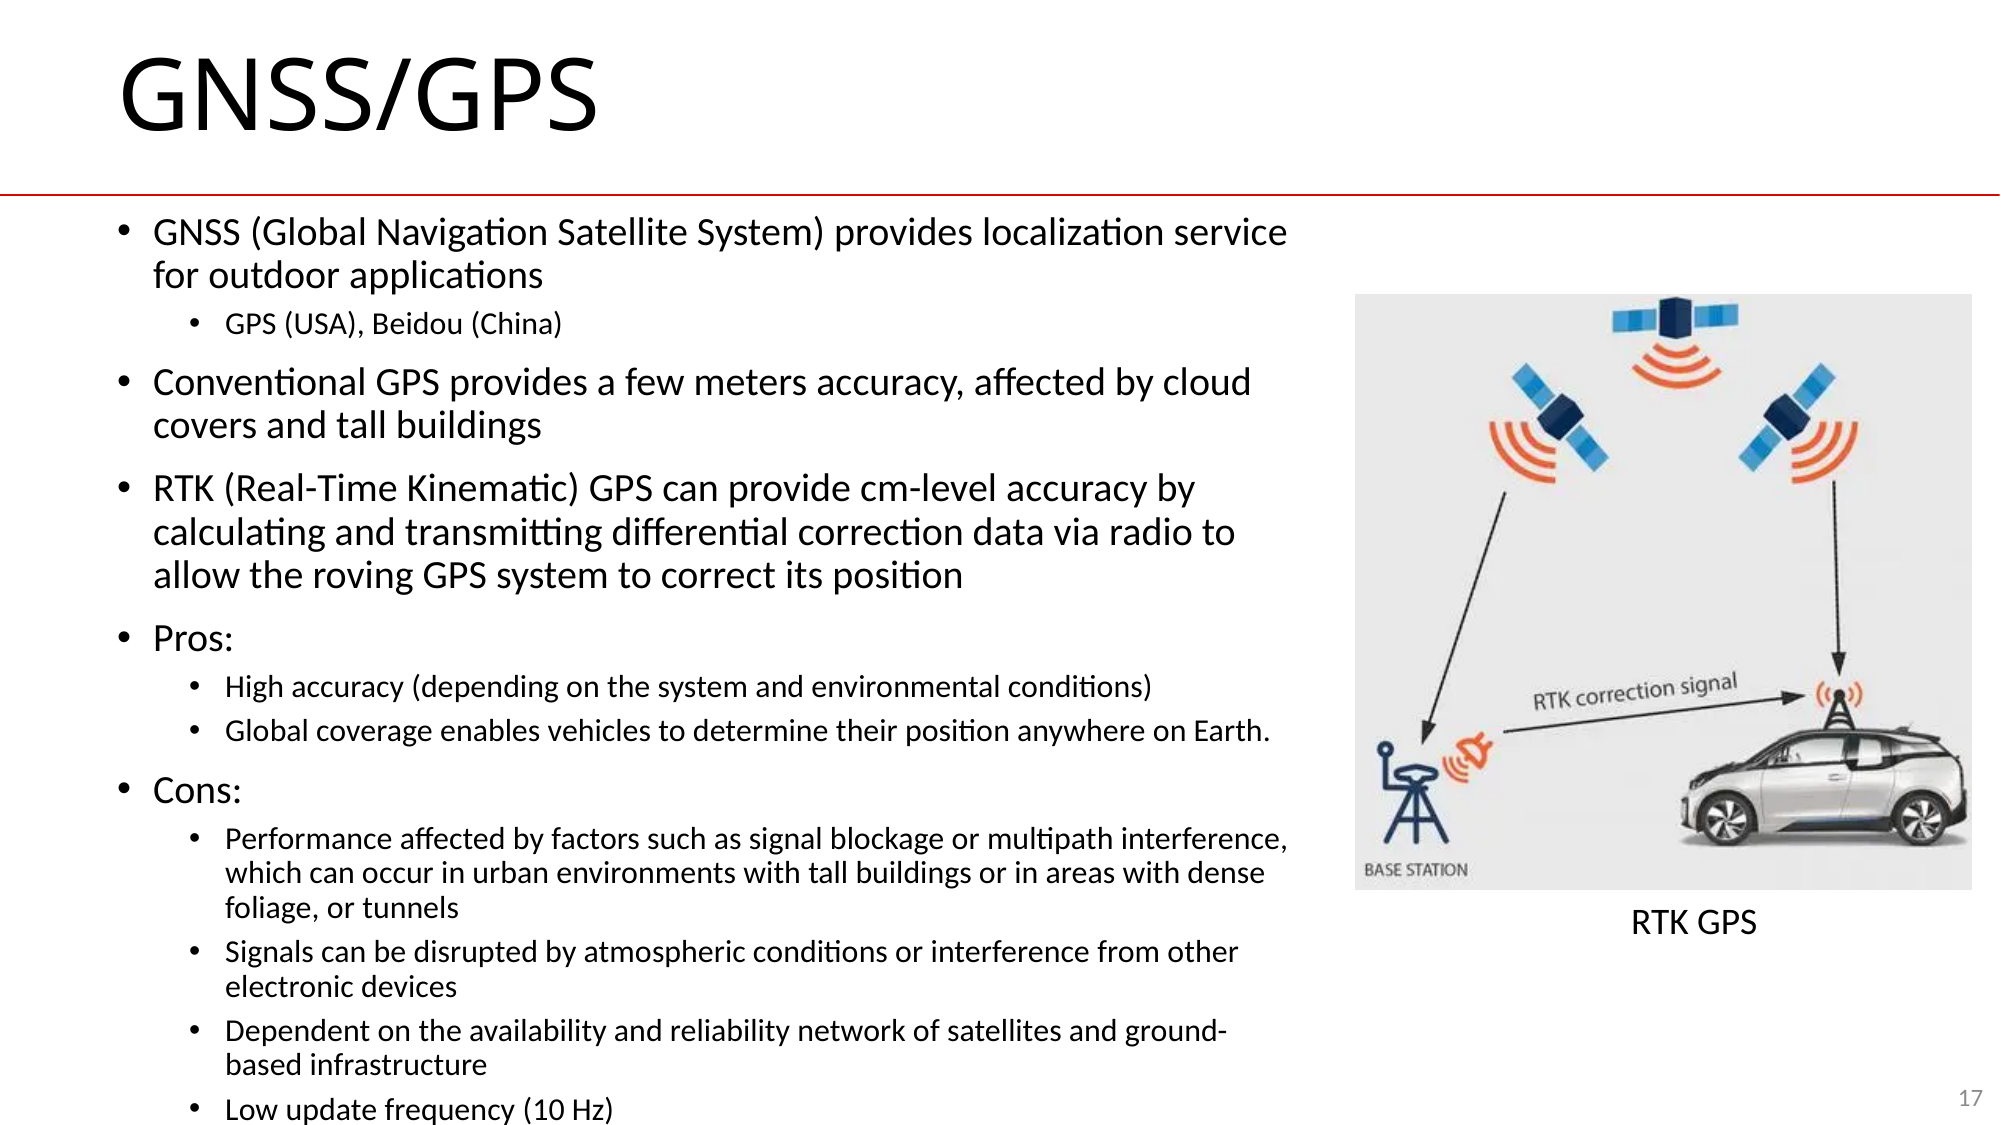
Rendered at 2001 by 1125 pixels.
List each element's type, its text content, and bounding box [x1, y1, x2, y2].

text_box RTK GPS [1616, 890, 1773, 950]
title GNSS/GPS [102, 10, 1899, 186]
list GNSS (Global Navigation Satellite System) provides localization service for outdoor applications GPS (USA), Beidou (China) Conventional GPS provides a few meters accuracy, affected by cloud covers and tall buildings RTK (Real-Time Kinematic) GPS can provide cm-level accuracy by calculating and transmitting differential correction data via radio to allow the roving GPS system to correct its position Pros: High accuracy (depending on the system and environmental conditions) Global coverage enables vehicles to determine their position anywhere on Earth. Cons: Performance affected by factors such as signal blockage or multipath interference, which can occur in urban environments with tall buildings or in areas with dense foliage, or tunnels Signals can be disrupted by atmospheric conditions or interference from other electronic devices Dependent on the availability and reliability network of satellites and ground-based infrastructure Low update frequency (10 Hz) [102, 203, 1315, 1125]
slide_number 17 [1548, 1066, 1999, 1125]
picture [1355, 294, 1972, 890]
